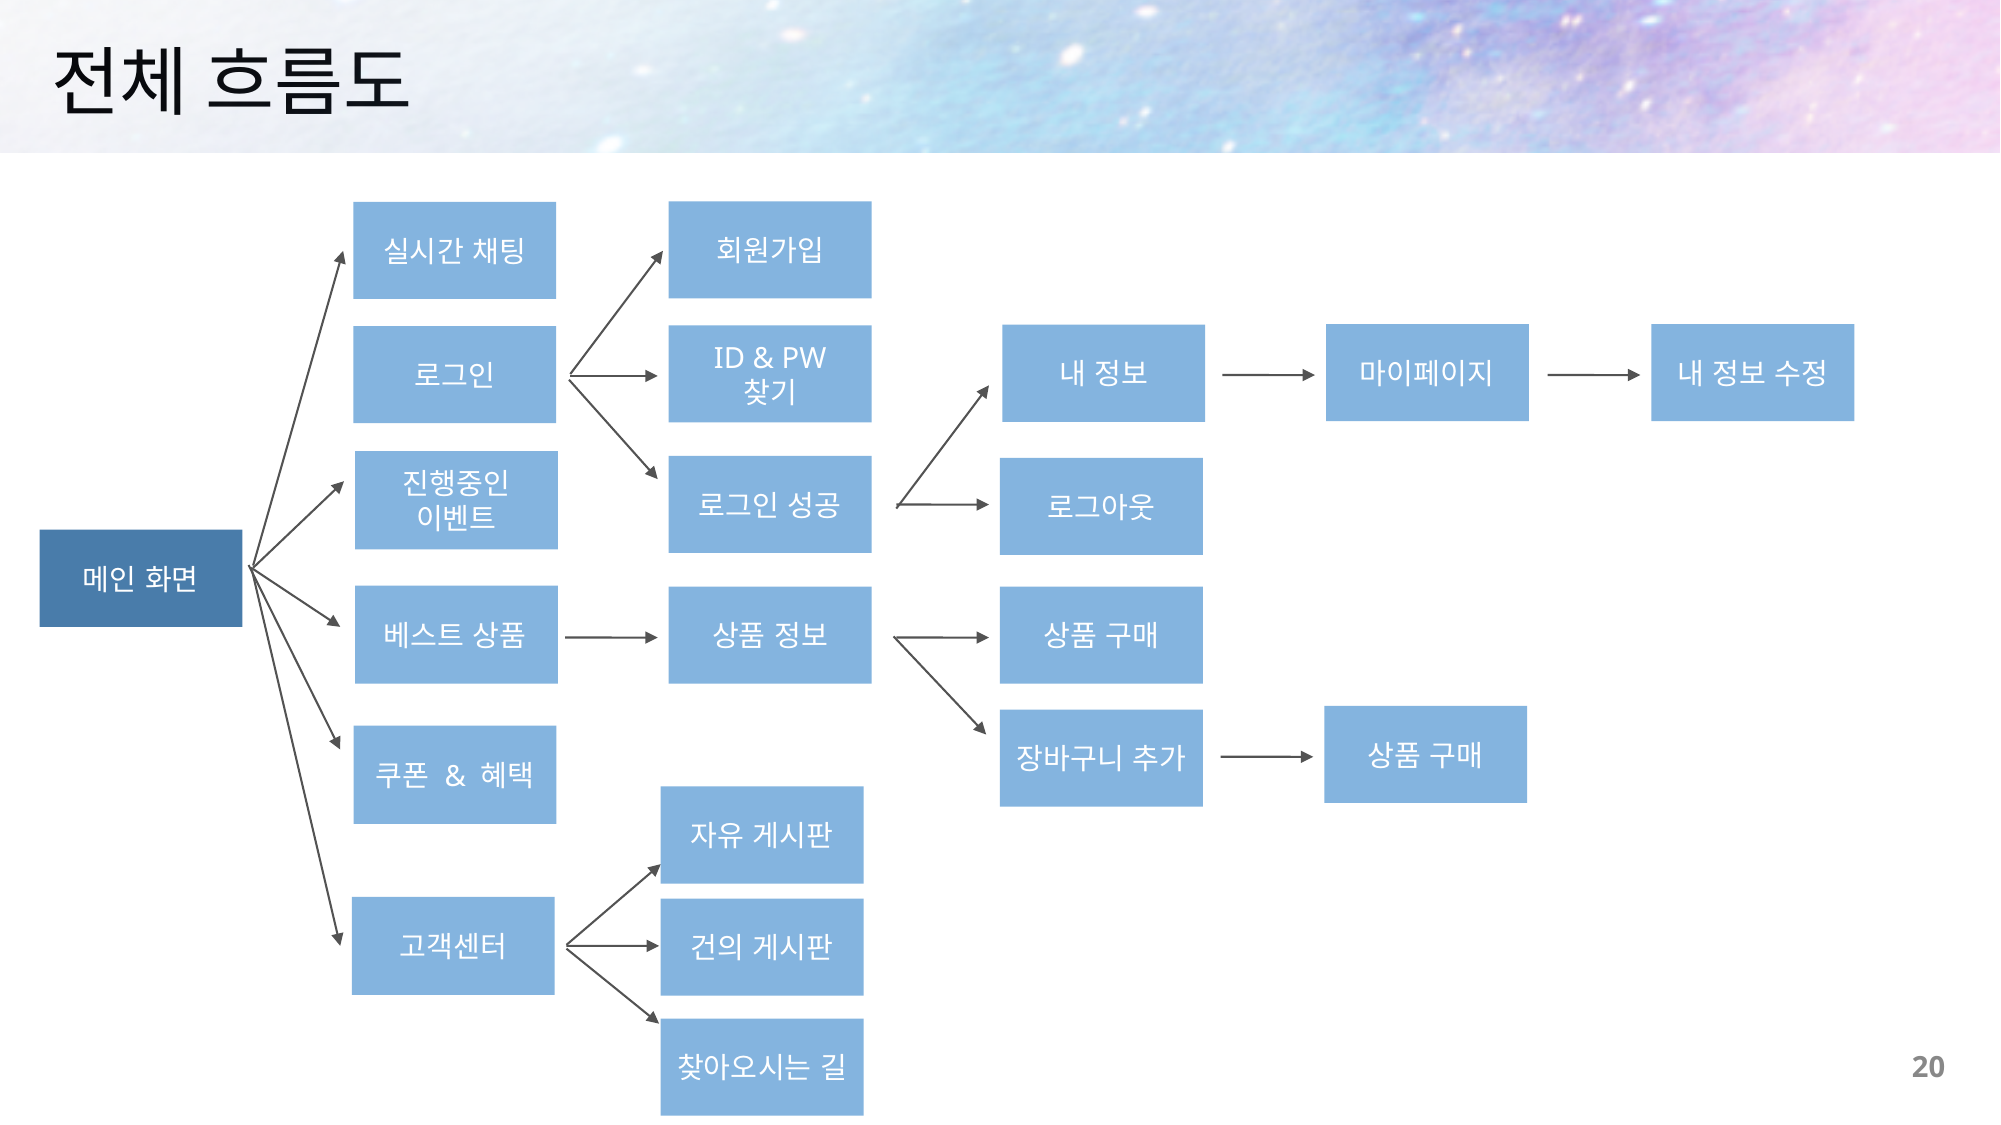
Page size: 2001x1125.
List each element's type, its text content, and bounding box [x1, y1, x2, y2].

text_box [353, 725, 557, 825]
text_box [251, 567, 341, 627]
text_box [999, 457, 1204, 556]
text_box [351, 896, 555, 996]
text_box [668, 586, 872, 684]
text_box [353, 325, 557, 424]
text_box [353, 201, 557, 300]
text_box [668, 455, 872, 554]
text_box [354, 585, 559, 684]
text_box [1325, 323, 1530, 422]
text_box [999, 586, 1204, 684]
slide_number 20 [1902, 1042, 1954, 1095]
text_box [660, 786, 864, 884]
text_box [660, 898, 864, 996]
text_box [668, 201, 872, 299]
text_box [893, 636, 987, 735]
text_box [566, 948, 660, 1024]
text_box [39, 529, 243, 628]
text_box [251, 570, 344, 946]
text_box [1651, 323, 1855, 422]
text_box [660, 1018, 864, 1116]
text_box [568, 379, 658, 480]
picture [0, 0, 2000, 154]
text_box [254, 575, 341, 750]
text_box [565, 631, 658, 644]
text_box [999, 709, 1204, 807]
text_box [253, 250, 346, 566]
text_box [566, 864, 660, 945]
text_box [570, 250, 663, 375]
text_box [1324, 705, 1528, 804]
text_box [253, 481, 344, 568]
text_box [566, 939, 660, 953]
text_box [668, 325, 872, 423]
text_box [1220, 750, 1314, 763]
text_box [1222, 368, 1316, 382]
text_box [896, 385, 989, 509]
text_box [1547, 368, 1641, 382]
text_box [354, 450, 559, 550]
text_box [900, 498, 989, 511]
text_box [1002, 324, 1206, 423]
text_box [896, 631, 989, 644]
text_box [570, 369, 658, 383]
